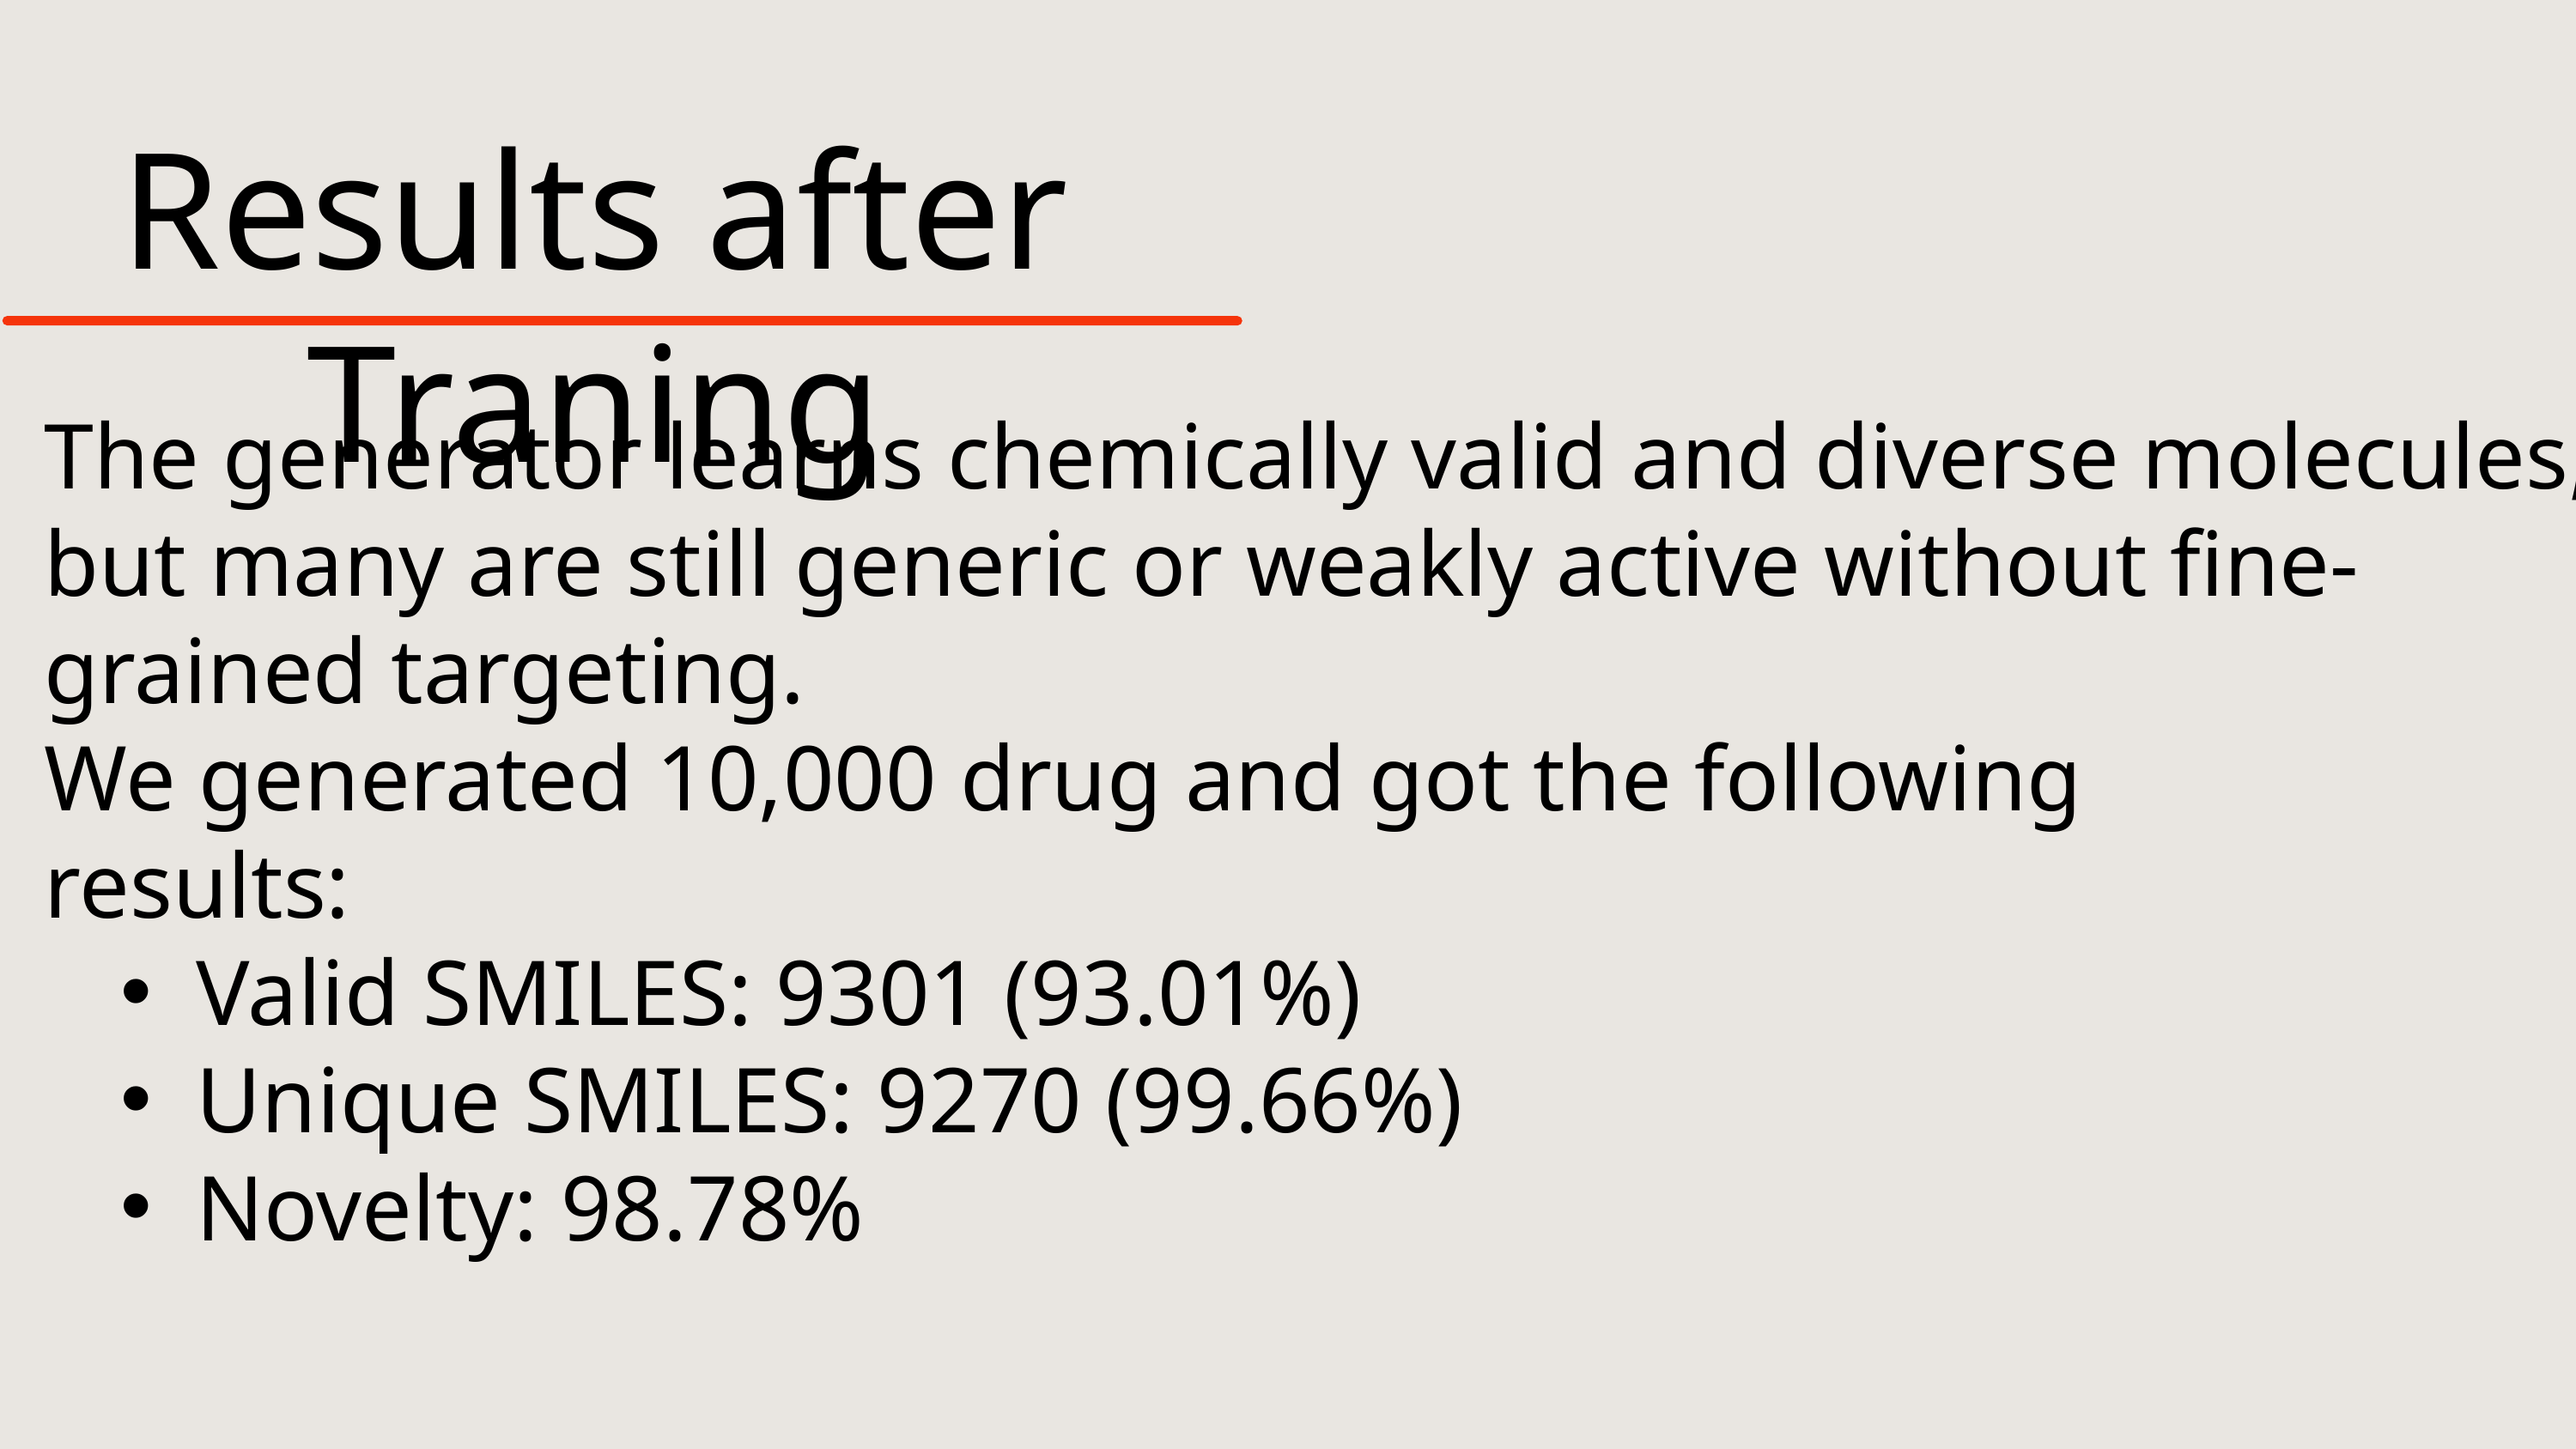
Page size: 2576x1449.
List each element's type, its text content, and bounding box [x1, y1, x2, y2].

text_box We generated 10,000 drug and got the following results: Valid SMILES: 9301 (93.01%) Unique SMILES: 9270 (99.66%) Novelty: 98.78% [44, 721, 2104, 1366]
text_box Results after Traning [7, 321, 1182, 494]
text_box Results after Traning [7, 107, 1182, 320]
text_box The generator learns chemically valid and diverse molecules, but many are still generic or weakly active without fine-grained targeting. [44, 399, 2576, 829]
